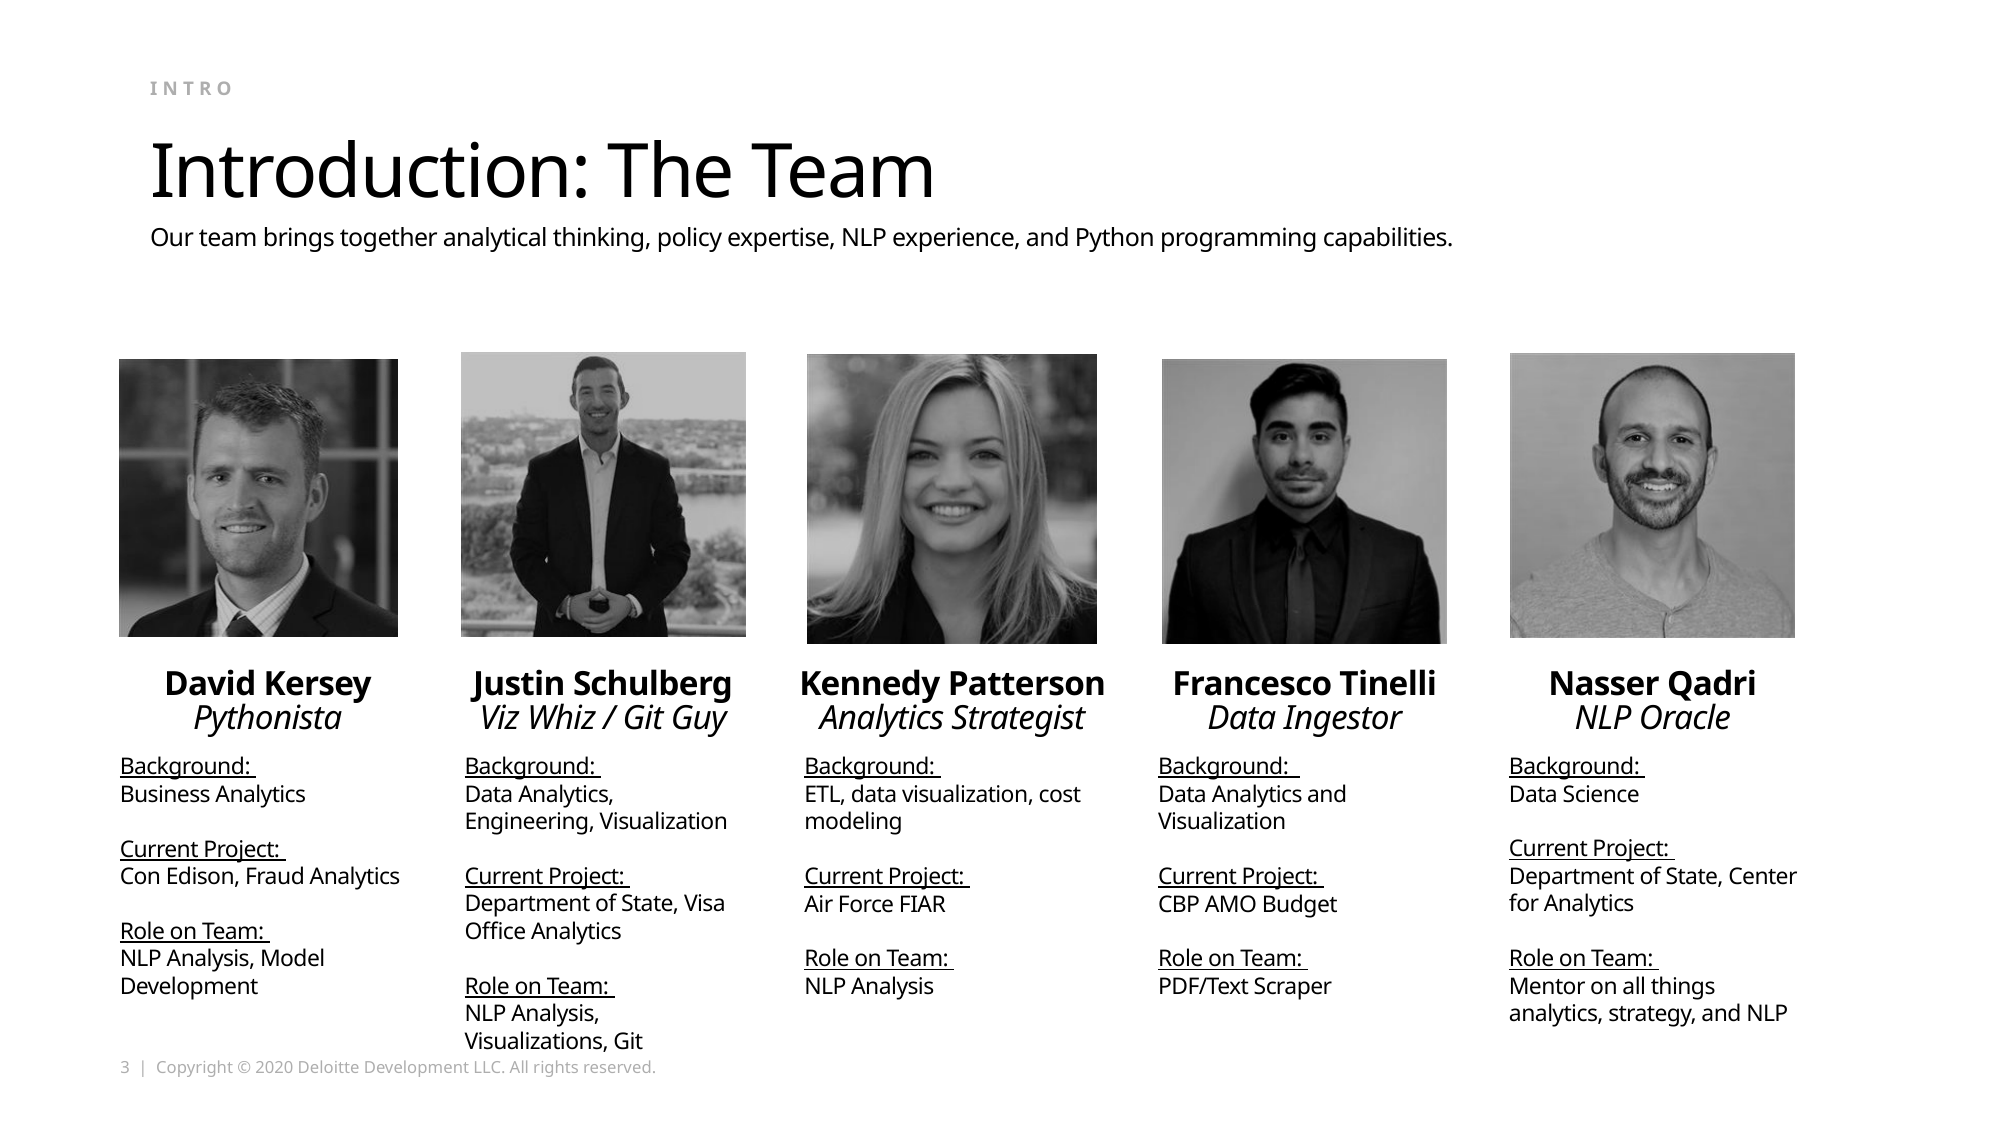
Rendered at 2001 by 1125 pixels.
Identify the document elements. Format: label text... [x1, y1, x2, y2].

picture [119, 359, 398, 637]
title Introduction: The Team [150, 113, 1850, 212]
text_box Kennedy Patterson Analytics Strategist [794, 660, 1111, 698]
list INTRO [150, 76, 701, 110]
text_box David Kersey Pythonista [131, 660, 404, 717]
text_box Background: Business Analytics Current Project: Con Edison, Fraud Analytics Role on Team: NLP Analysis, Model Development [119, 744, 425, 1011]
text_box Francesco Tinelli Data Ingestor [1168, 660, 1441, 717]
picture [1162, 359, 1447, 644]
text_box Justin Schulberg Viz Whiz / Git Guy [467, 660, 740, 717]
text_box Background: Data Analytics and Visualization Current Project: CBP AMO Budget Role on Team: PDF/Text Scraper [1158, 744, 1452, 982]
text_box Background: Data Science Current Project: Department of State, Center for Analytics Role on Team: Mentor on all things analytics, strategy, and NLP [1508, 744, 1803, 982]
text_box Background: ETL, data visualization, cost modeling Current Project: Air Force FIAR Role on Team: NLP Analysis [804, 744, 1100, 1019]
picture [807, 354, 1097, 644]
text_box Nasser Qadri NLP Oracle [1516, 660, 1789, 717]
text_box Background: Data Analytics, Engineering, Visualization Current Project: Department of State, Visa Office Analytics Role on Team: NLP Analysis, Visualizations, Git [464, 744, 742, 982]
text_box [314, 149, 1684, 209]
picture [461, 352, 746, 637]
list Our team brings together analytical thinking, policy expertise, NLP experience, and Python programming capabilities. [150, 221, 1850, 300]
picture [1510, 353, 1795, 639]
